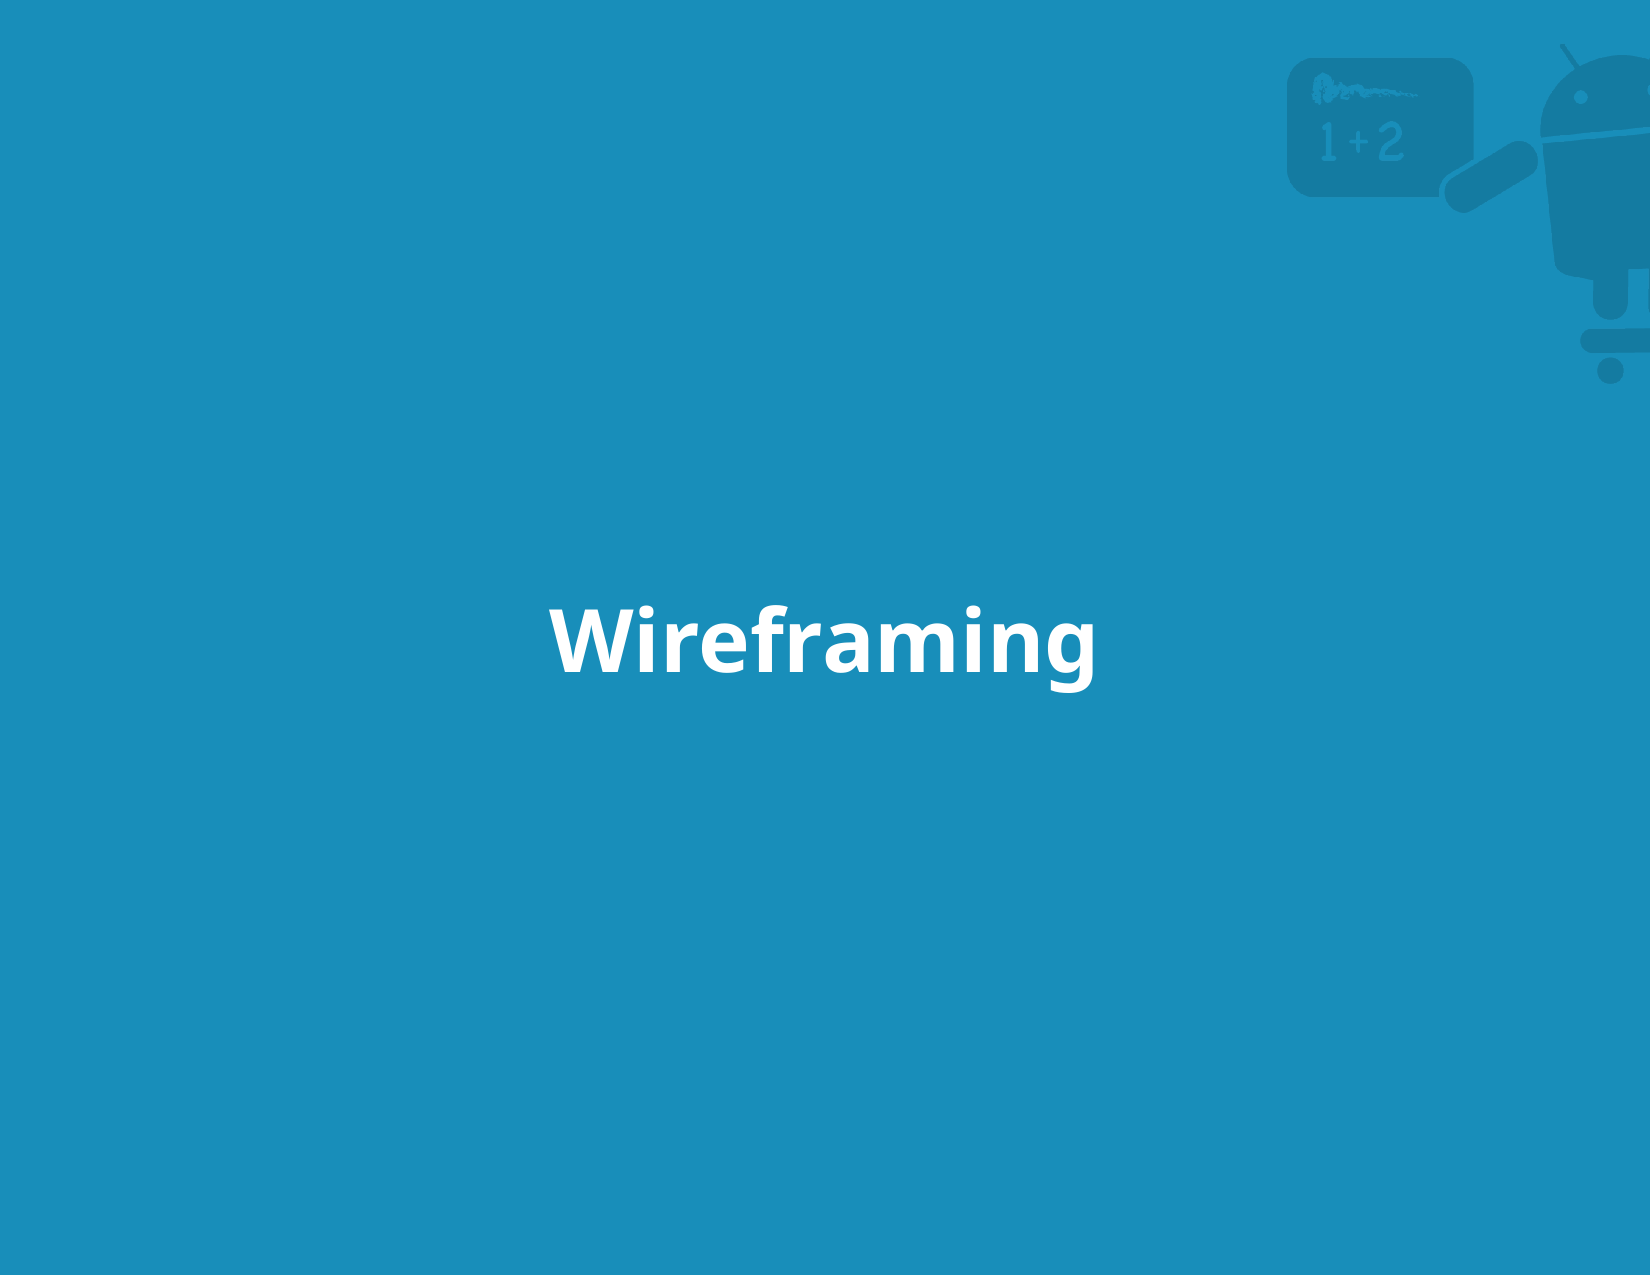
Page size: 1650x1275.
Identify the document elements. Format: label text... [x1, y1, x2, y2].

title Wireframing [206, 522, 1444, 753]
